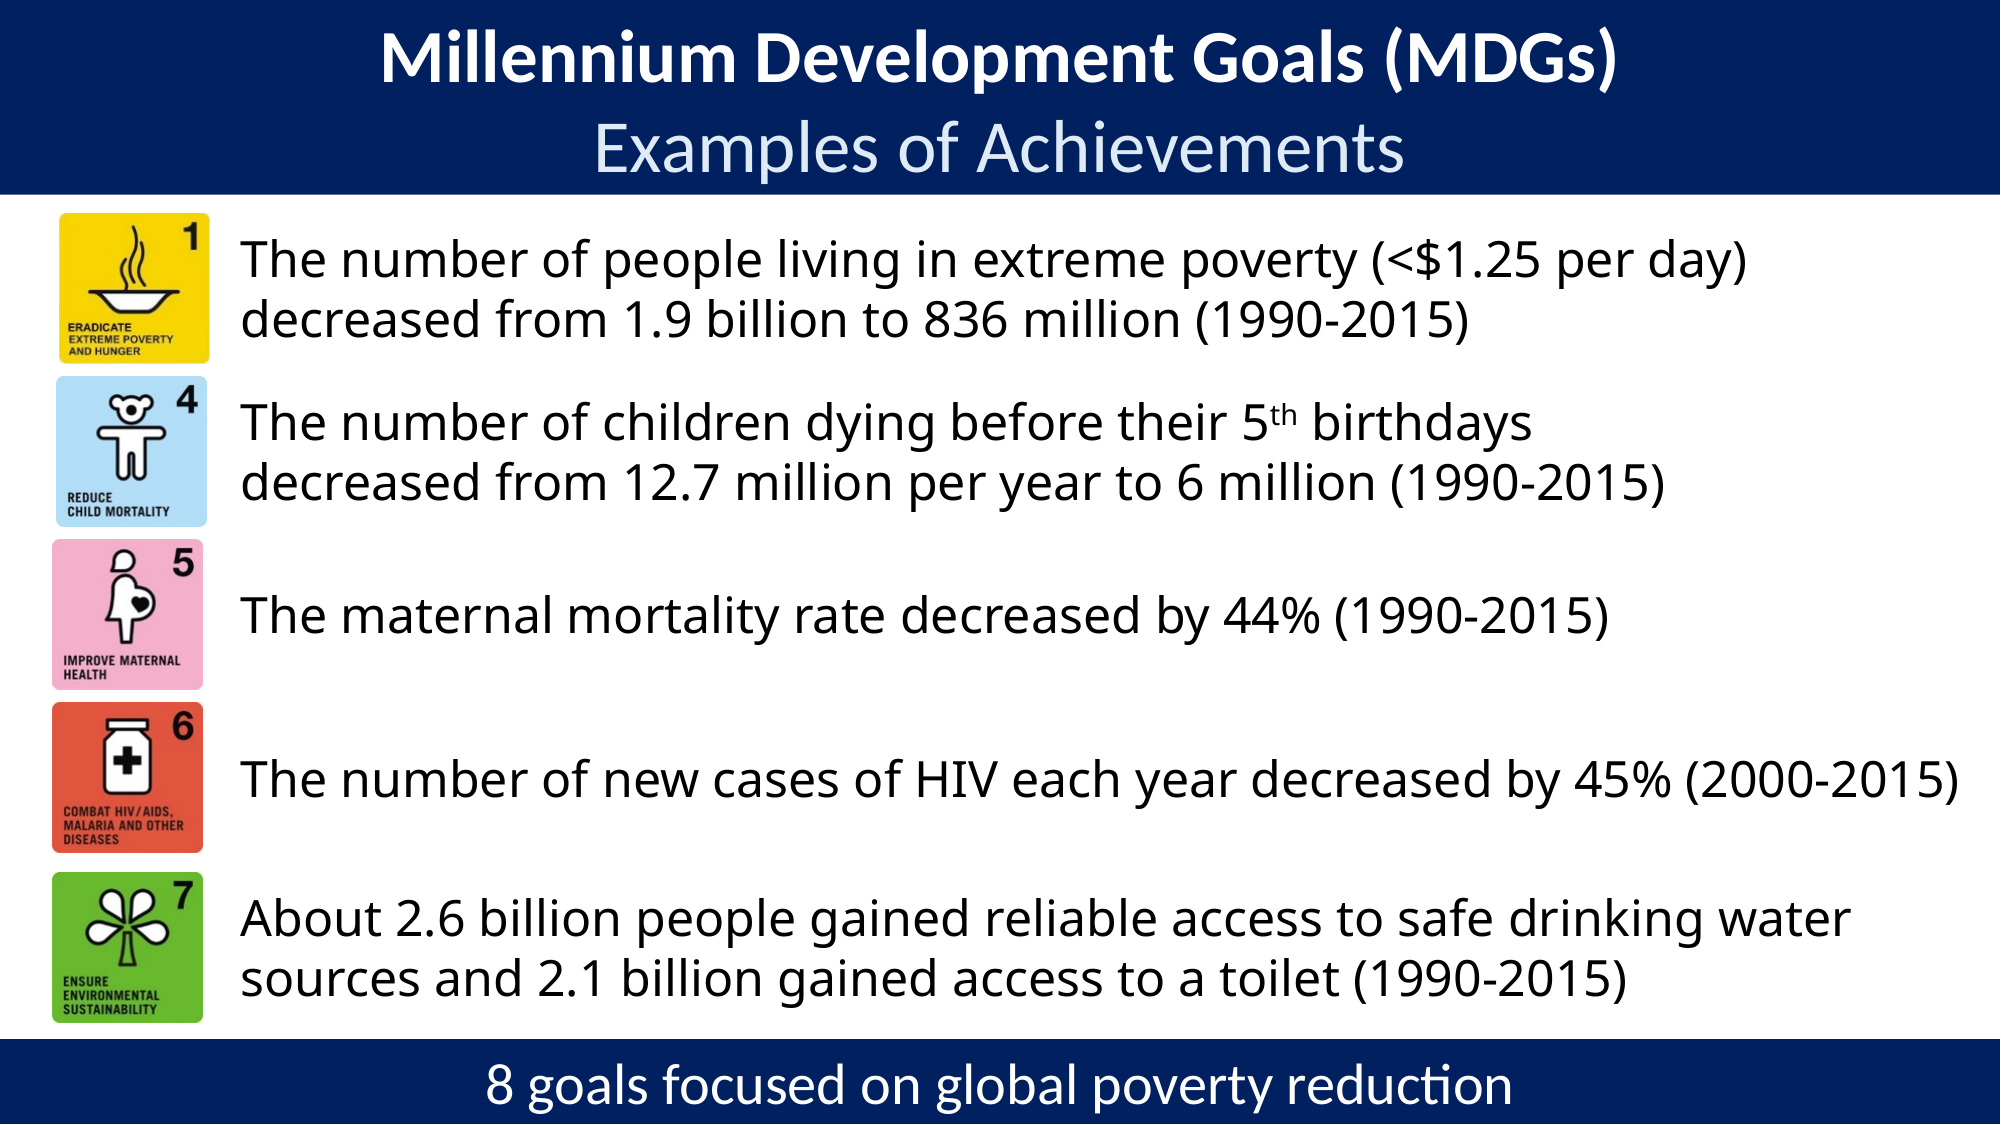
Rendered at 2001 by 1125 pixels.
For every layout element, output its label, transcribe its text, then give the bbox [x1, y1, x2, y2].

text_box Millennium Development Goals (MDGs) Examples of Achievements [0, 0, 2000, 195]
picture [52, 538, 204, 690]
picture [52, 702, 204, 854]
text_box The maternal mortality rate decreased by 44% (1990-2015) [225, 576, 2000, 651]
text_box 8 goals focused on global poverty reduction [0, 1039, 2000, 1124]
text_box The number of people living in extreme poverty (<$1.25 per day) decreased from 1.9 billion to 836 million (1990-2015) [225, 220, 2000, 356]
text_box The number of children dying before their 5th birthdays decreased from 12.7 million per year to 6 million (1990-2015) [225, 382, 2000, 518]
picture [52, 871, 204, 1023]
picture [58, 213, 210, 364]
text_box About 2.6 billion people gained reliable access to safe drinking water sources and 2.1 billion gained access to a toilet (1990-2015) [225, 879, 2000, 1014]
picture [55, 376, 207, 527]
text_box The number of new cases of HIV each year decreased by 45% (2000-2015) [225, 739, 2000, 815]
